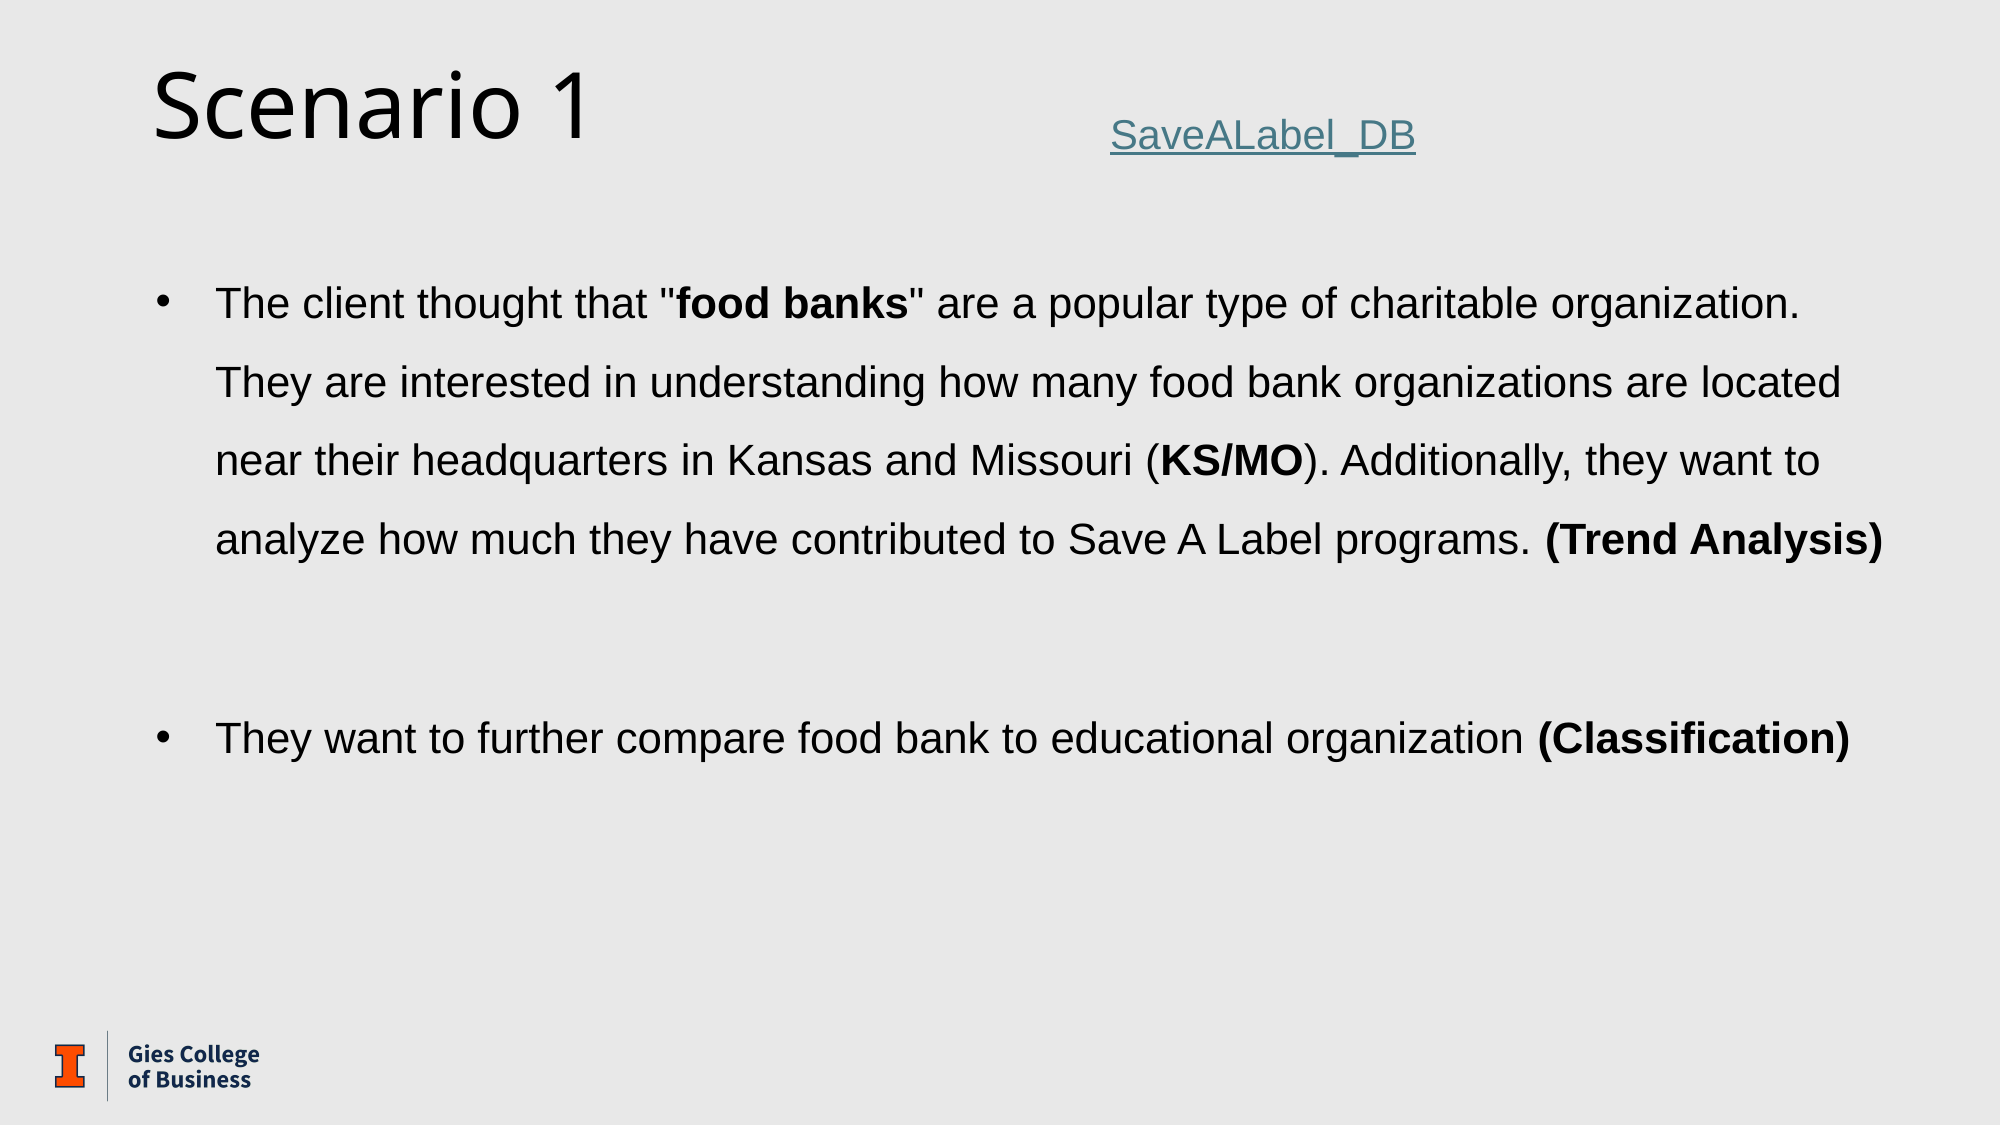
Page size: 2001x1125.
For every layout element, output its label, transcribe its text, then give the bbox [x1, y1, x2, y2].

list The client thought that "food banks" are a popular type of charitable organization. They are interested in understanding how many food bank organizations are located near their headquarters in Kansas and Missouri (KS/MO). Additionally, they want to analyze how much they have contributed to Save A Label programs. (Trend Analysis) They want to further compare food bank to educational organization (Classification) [125, 240, 1924, 1040]
title Scenario 1 [137, 0, 1863, 218]
picture [44, 1026, 270, 1107]
text_box SaveALabel_DB [1095, 68, 1441, 174]
